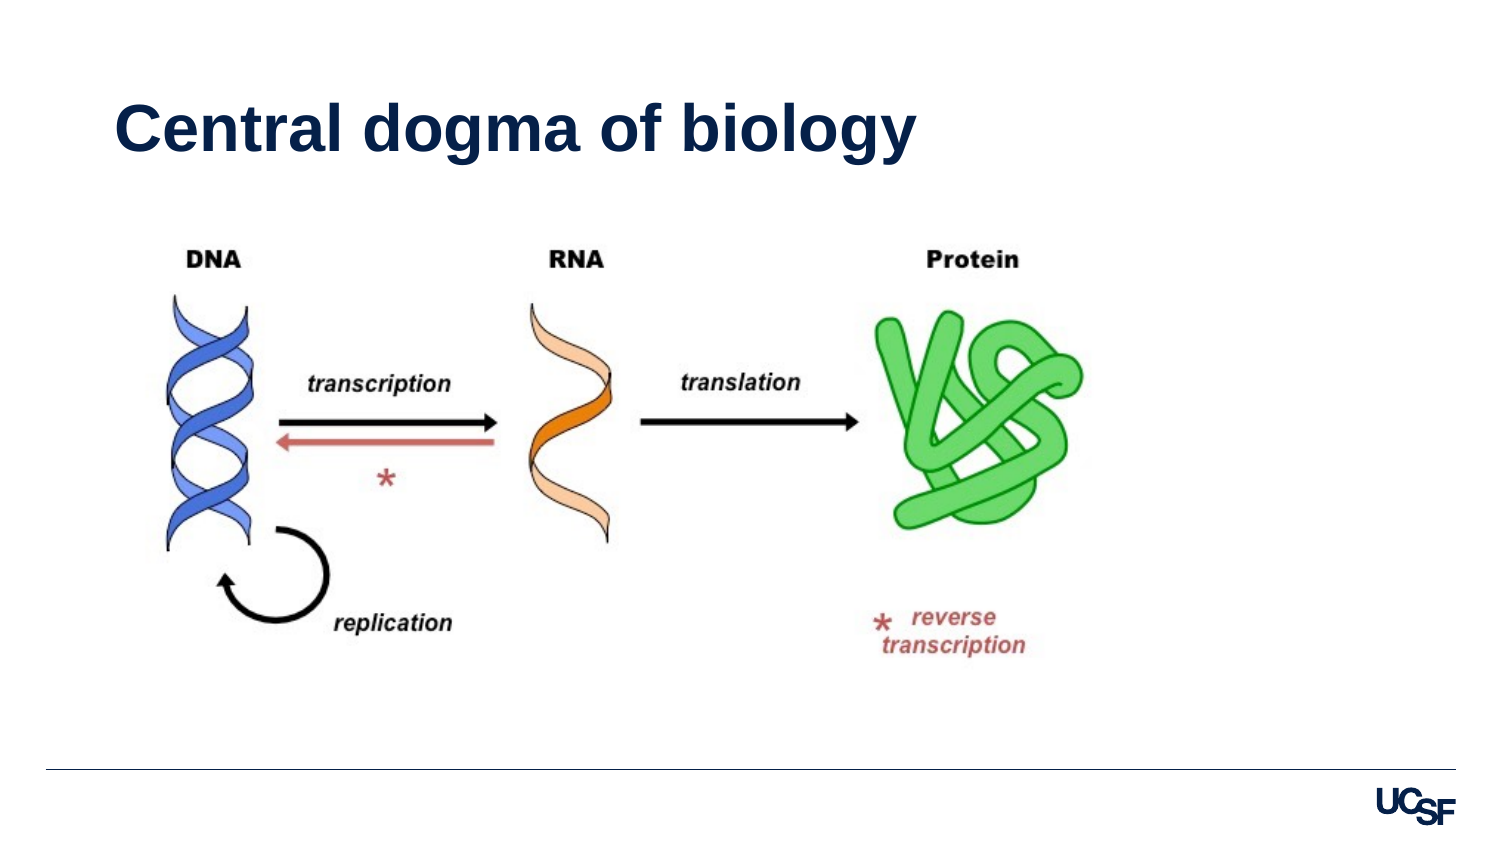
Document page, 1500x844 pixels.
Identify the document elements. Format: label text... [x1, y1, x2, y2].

picture [99, 208, 1130, 674]
text_box Central dogma of biology [99, 77, 1263, 172]
